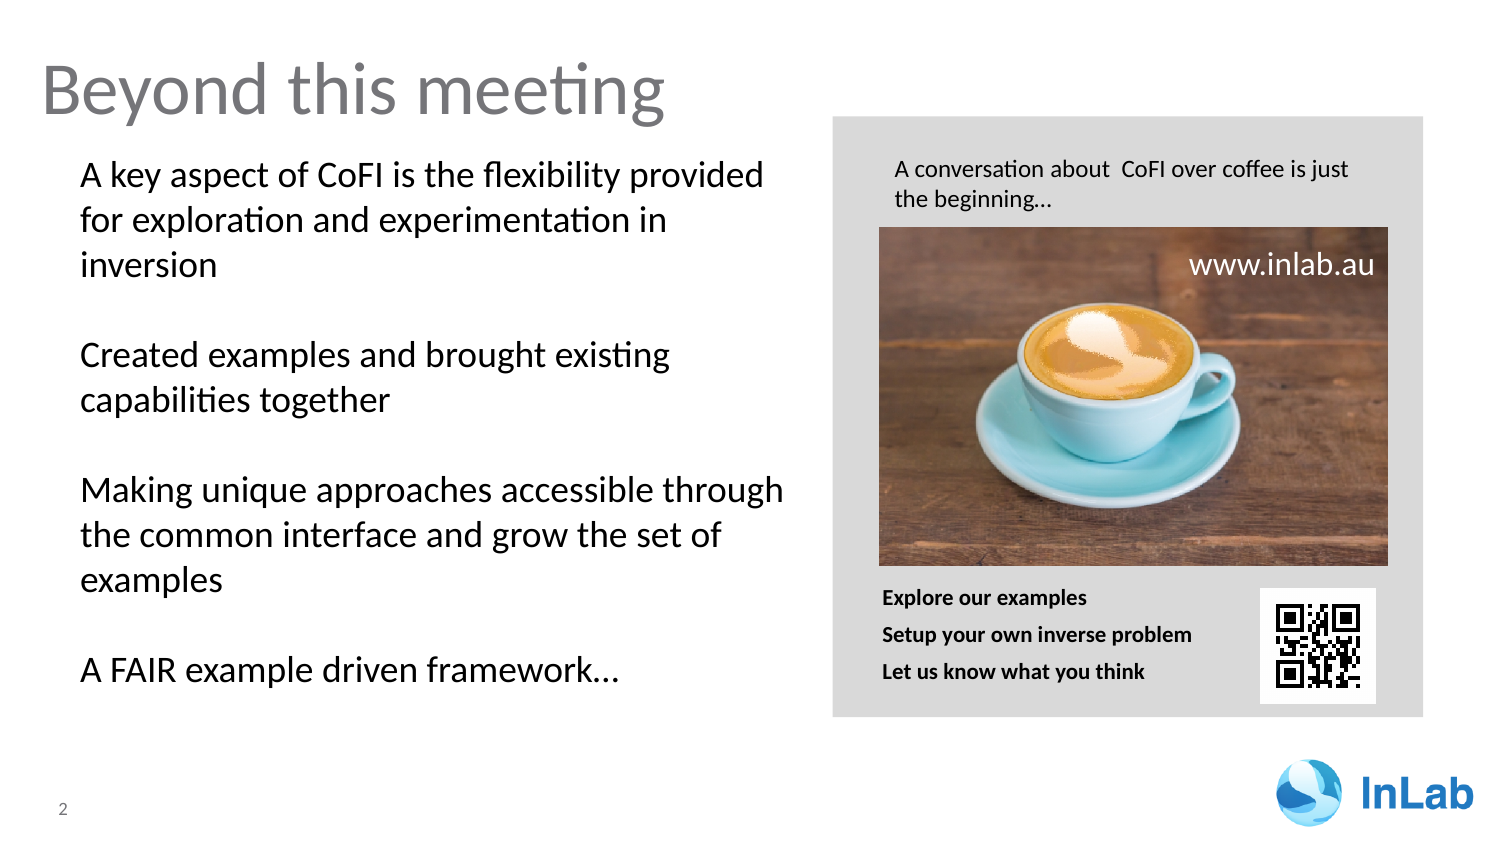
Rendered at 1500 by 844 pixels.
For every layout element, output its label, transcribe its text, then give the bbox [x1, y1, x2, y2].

picture [1260, 587, 1377, 704]
text_box A key aspect of CoFI is the flexibility provided for exploration and experimentation in inversion Created examples and brought existing capabilities together Making unique approaches accessible through the common interface and grow the set of examples A FAIR example driven framework… [65, 142, 809, 698]
picture [1257, 745, 1495, 842]
picture [879, 227, 1389, 566]
text_box [831, 145, 1425, 719]
slide_number 2 [41, 800, 89, 816]
title Beyond this meeting [41, 39, 1459, 145]
text_box A conversation about CoFI over coffee is just the beginning… [879, 145, 1376, 221]
text_box Explore our examples Setup your own inverse problem Let us know what you think [867, 574, 1424, 717]
